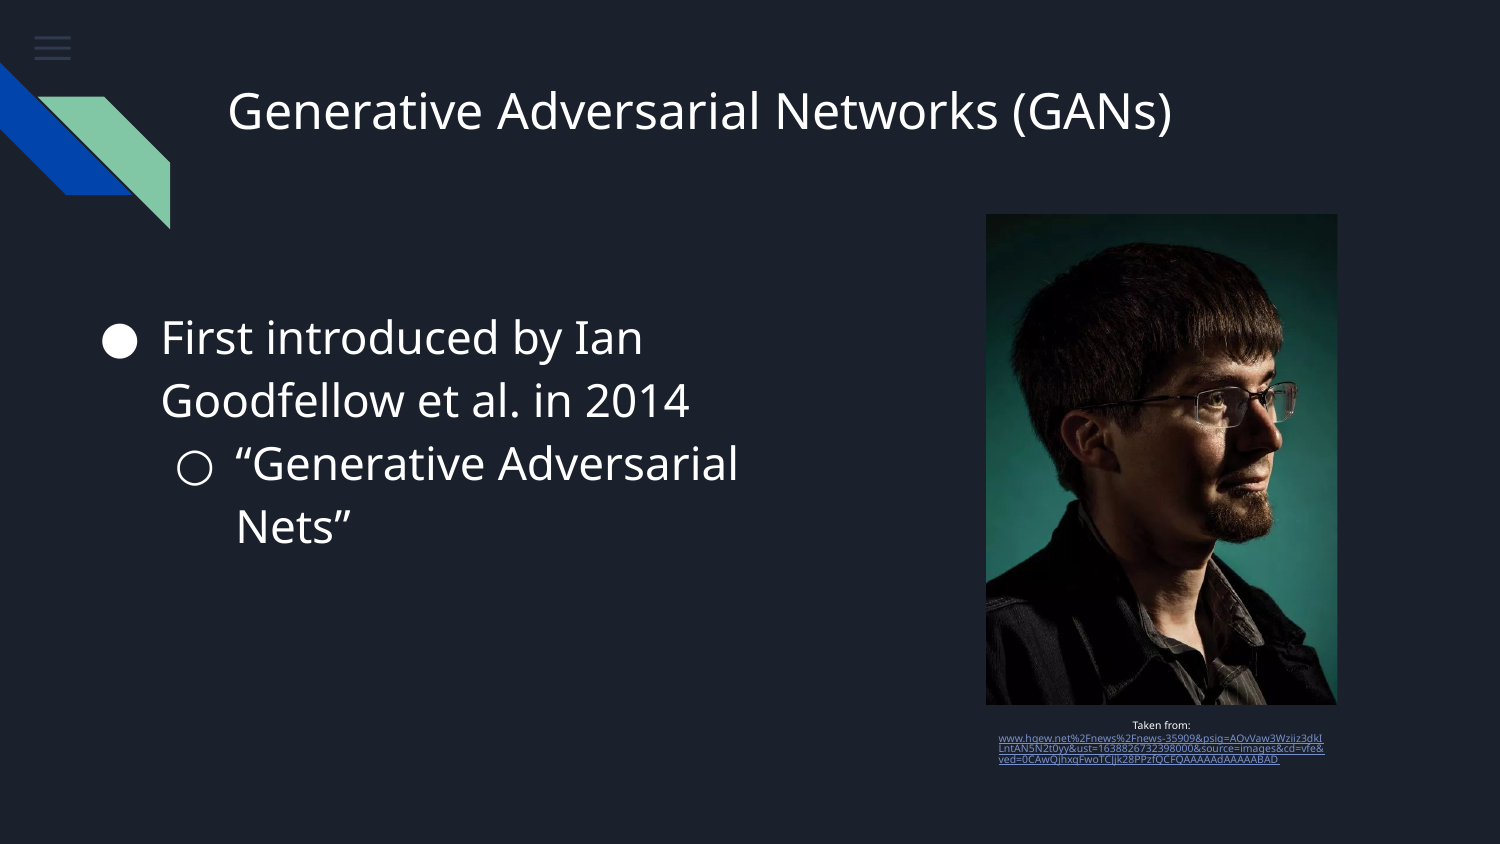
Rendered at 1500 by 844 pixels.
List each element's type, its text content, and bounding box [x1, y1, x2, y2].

picture [985, 214, 1338, 705]
list First introduced by Ian Goodfellow et al. in 2014 “Generative Adversarial Nets” [70, 285, 832, 763]
text_box Taken from: www.hqew.net%2Fnews%2Fnews-35909&psig=AOvVaw3Wziiz3dkILntAN5N2t0yy&ust=1638826732398000&source=images&cd=vfe&ved=0CAwQjhxqFwoTCJjk28PPzfQCFQAAAAAdAAAAABAD [983, 705, 1341, 774]
title Generative Adversarial Networks (GANs) [212, 64, 1368, 215]
